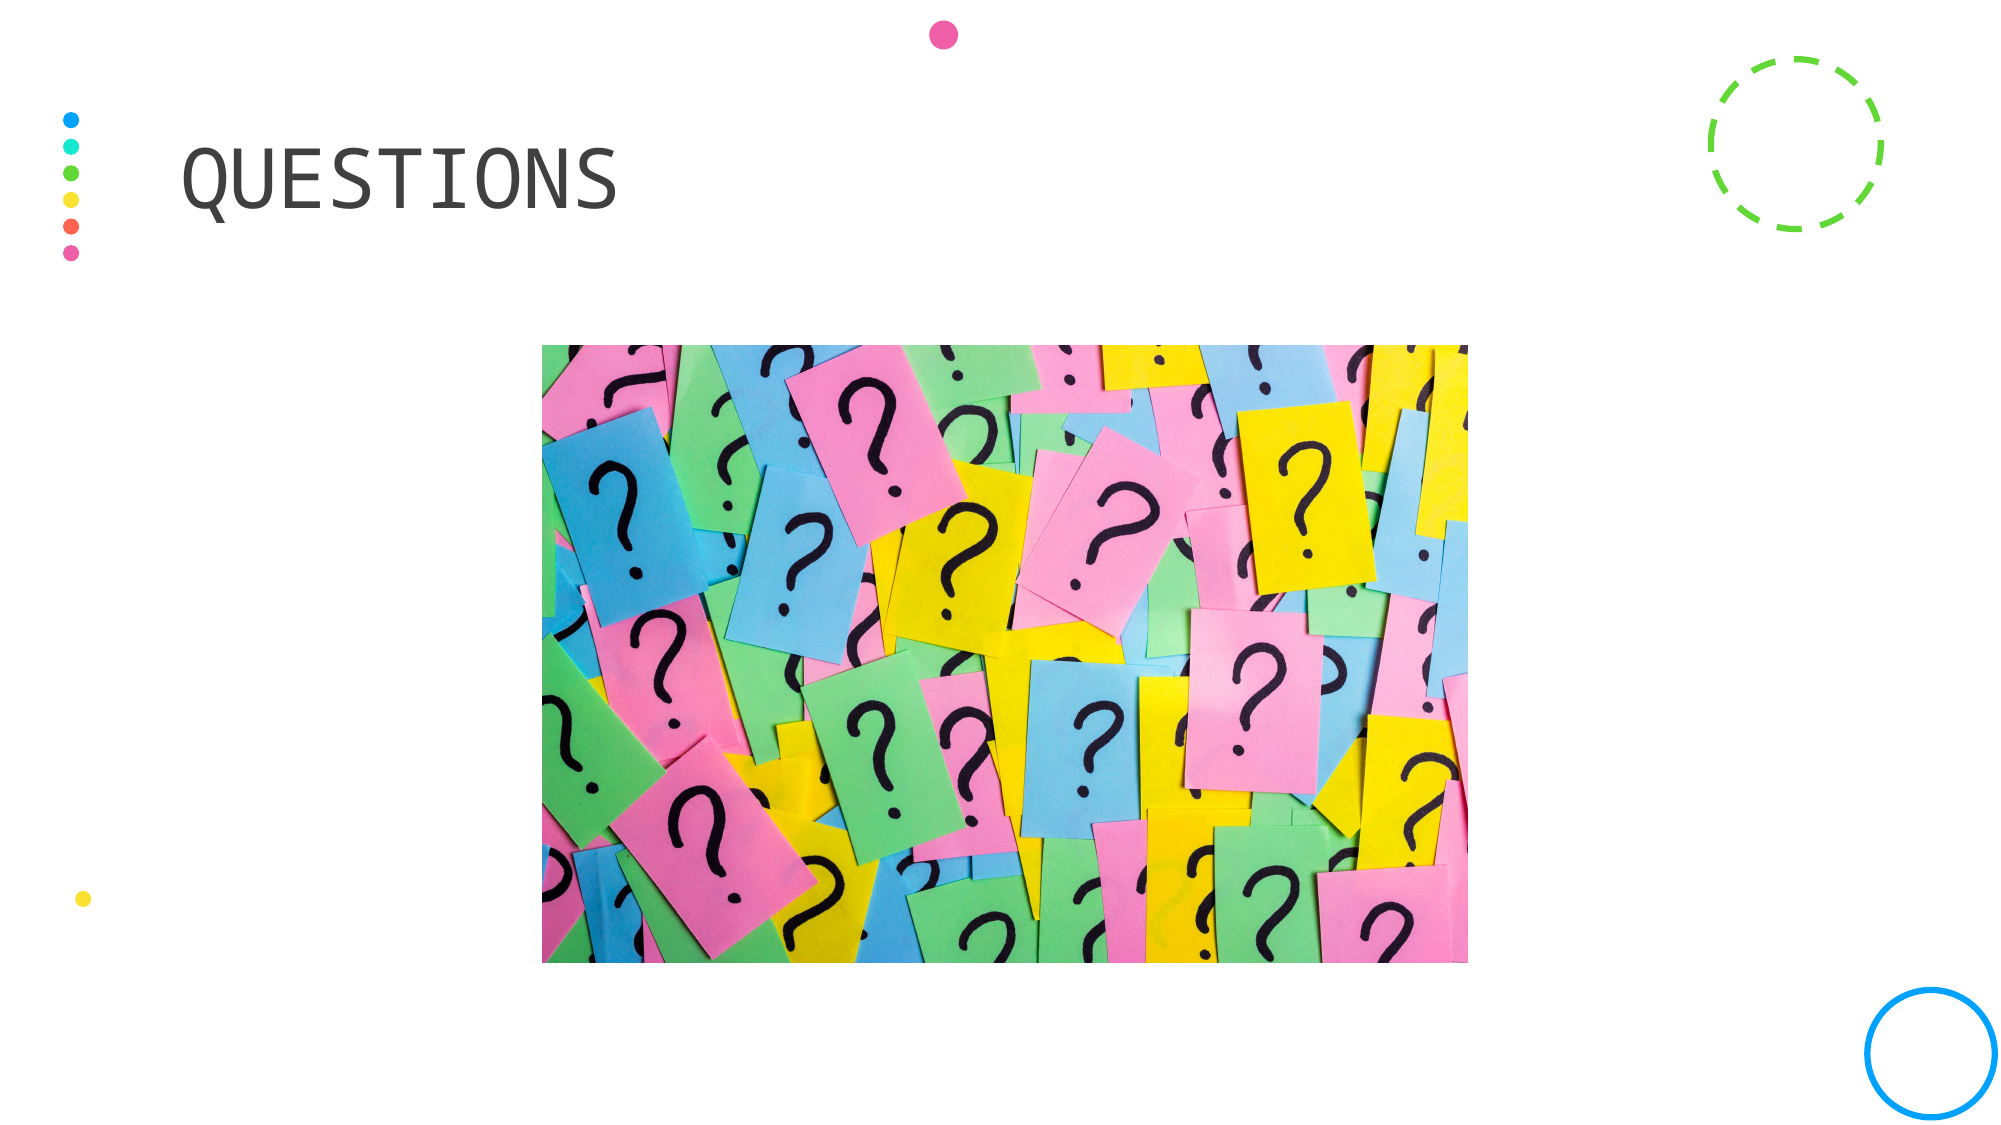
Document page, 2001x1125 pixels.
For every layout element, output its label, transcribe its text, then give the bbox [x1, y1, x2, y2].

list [541, 345, 1469, 964]
title QUESTIONS [180, 69, 1830, 294]
